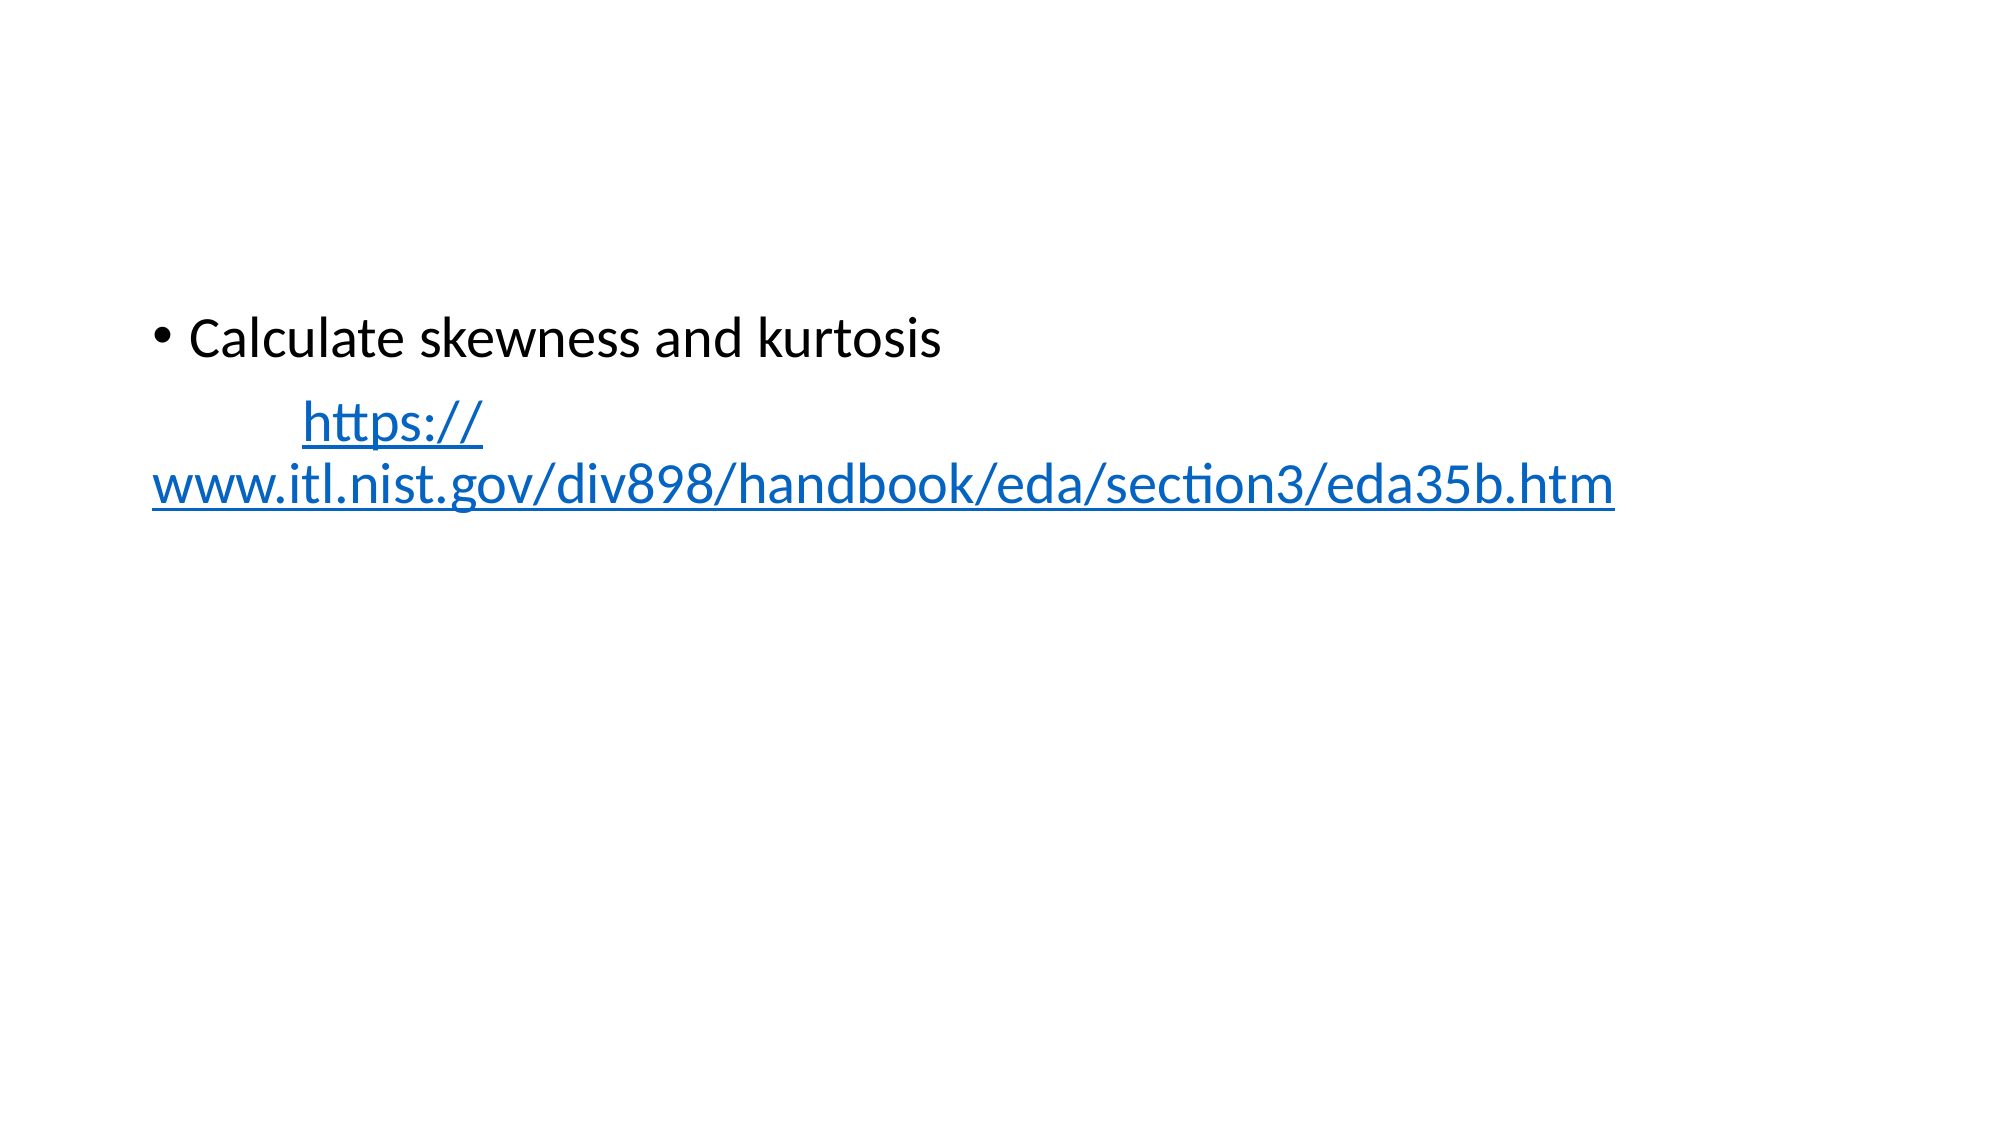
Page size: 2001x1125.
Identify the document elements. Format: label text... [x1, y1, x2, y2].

list Calculate skewness and kurtosis https://www.itl.nist.gov/div898/handbook/eda/section3/eda35b.htm [137, 299, 1863, 1014]
